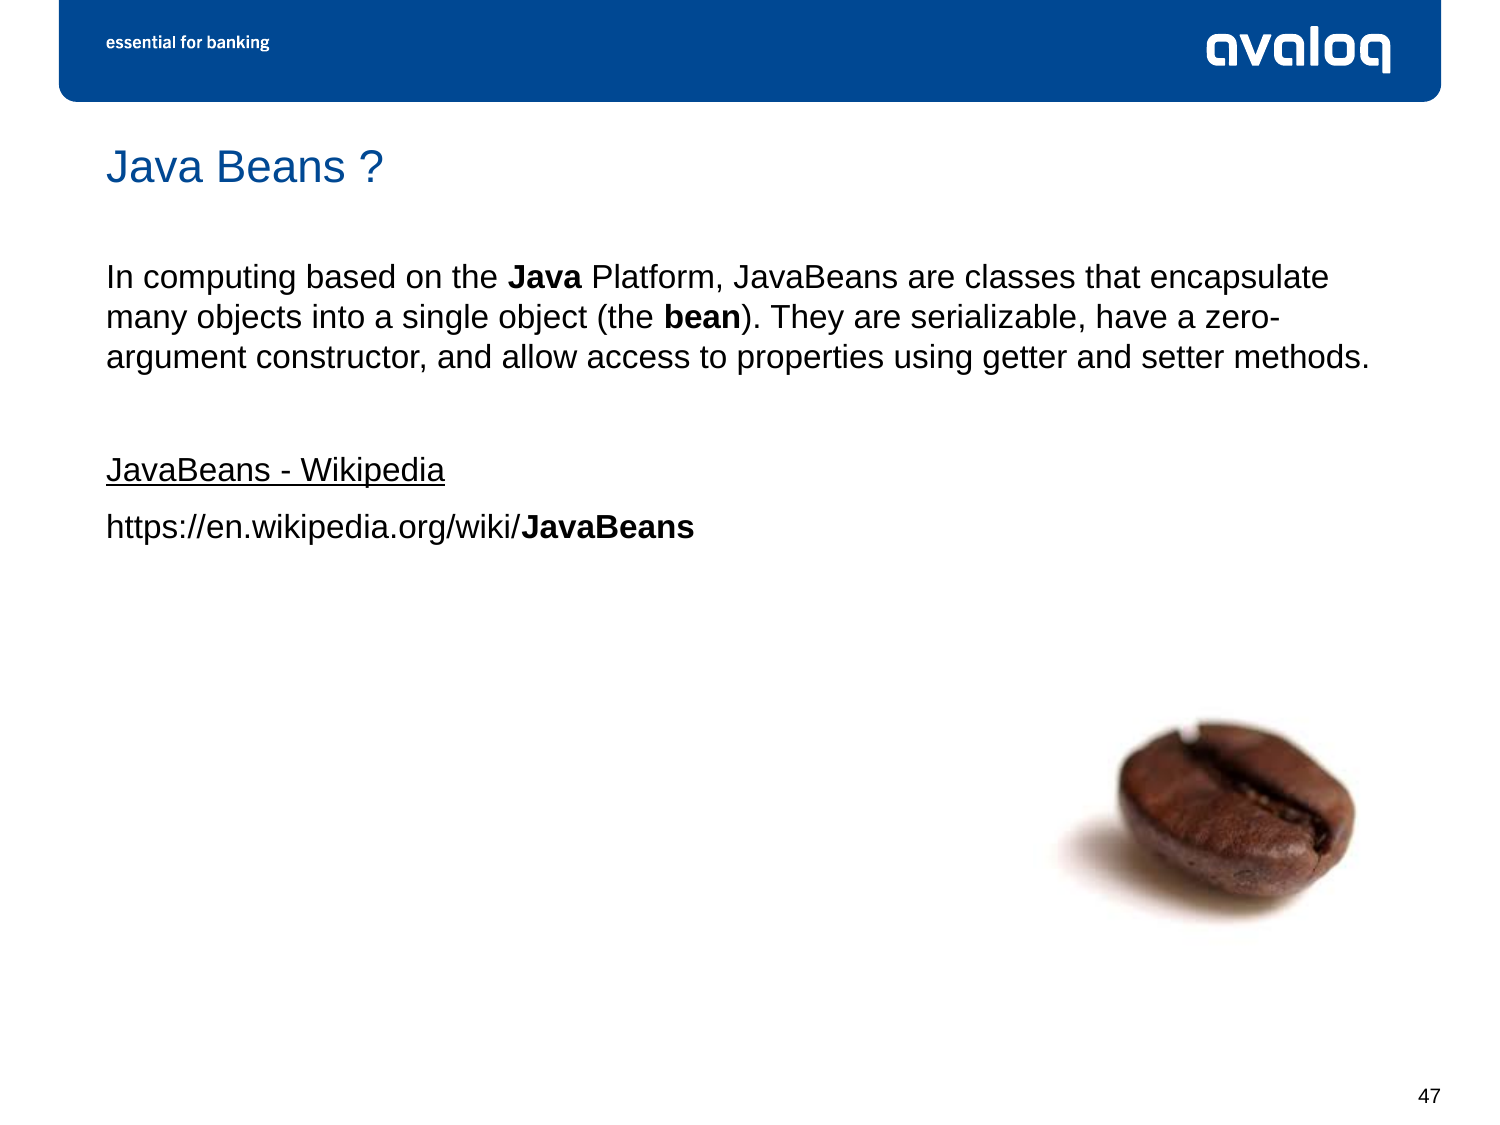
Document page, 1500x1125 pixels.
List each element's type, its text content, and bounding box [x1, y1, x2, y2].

list In computing based on the Java Platform, JavaBeans are classes that encapsulate many objects into a single object (the bean). They are serializable, have a zero-argument constructor, and allow access to properties using getter and setter methods. JavaBeans - Wikipedia https://en.wikipedia.org/wiki/JavaBeans [105, 255, 1394, 1042]
picture [1033, 668, 1403, 1004]
slide_number 47 [1200, 1082, 1442, 1112]
title Java Beans ? [105, 142, 1394, 215]
